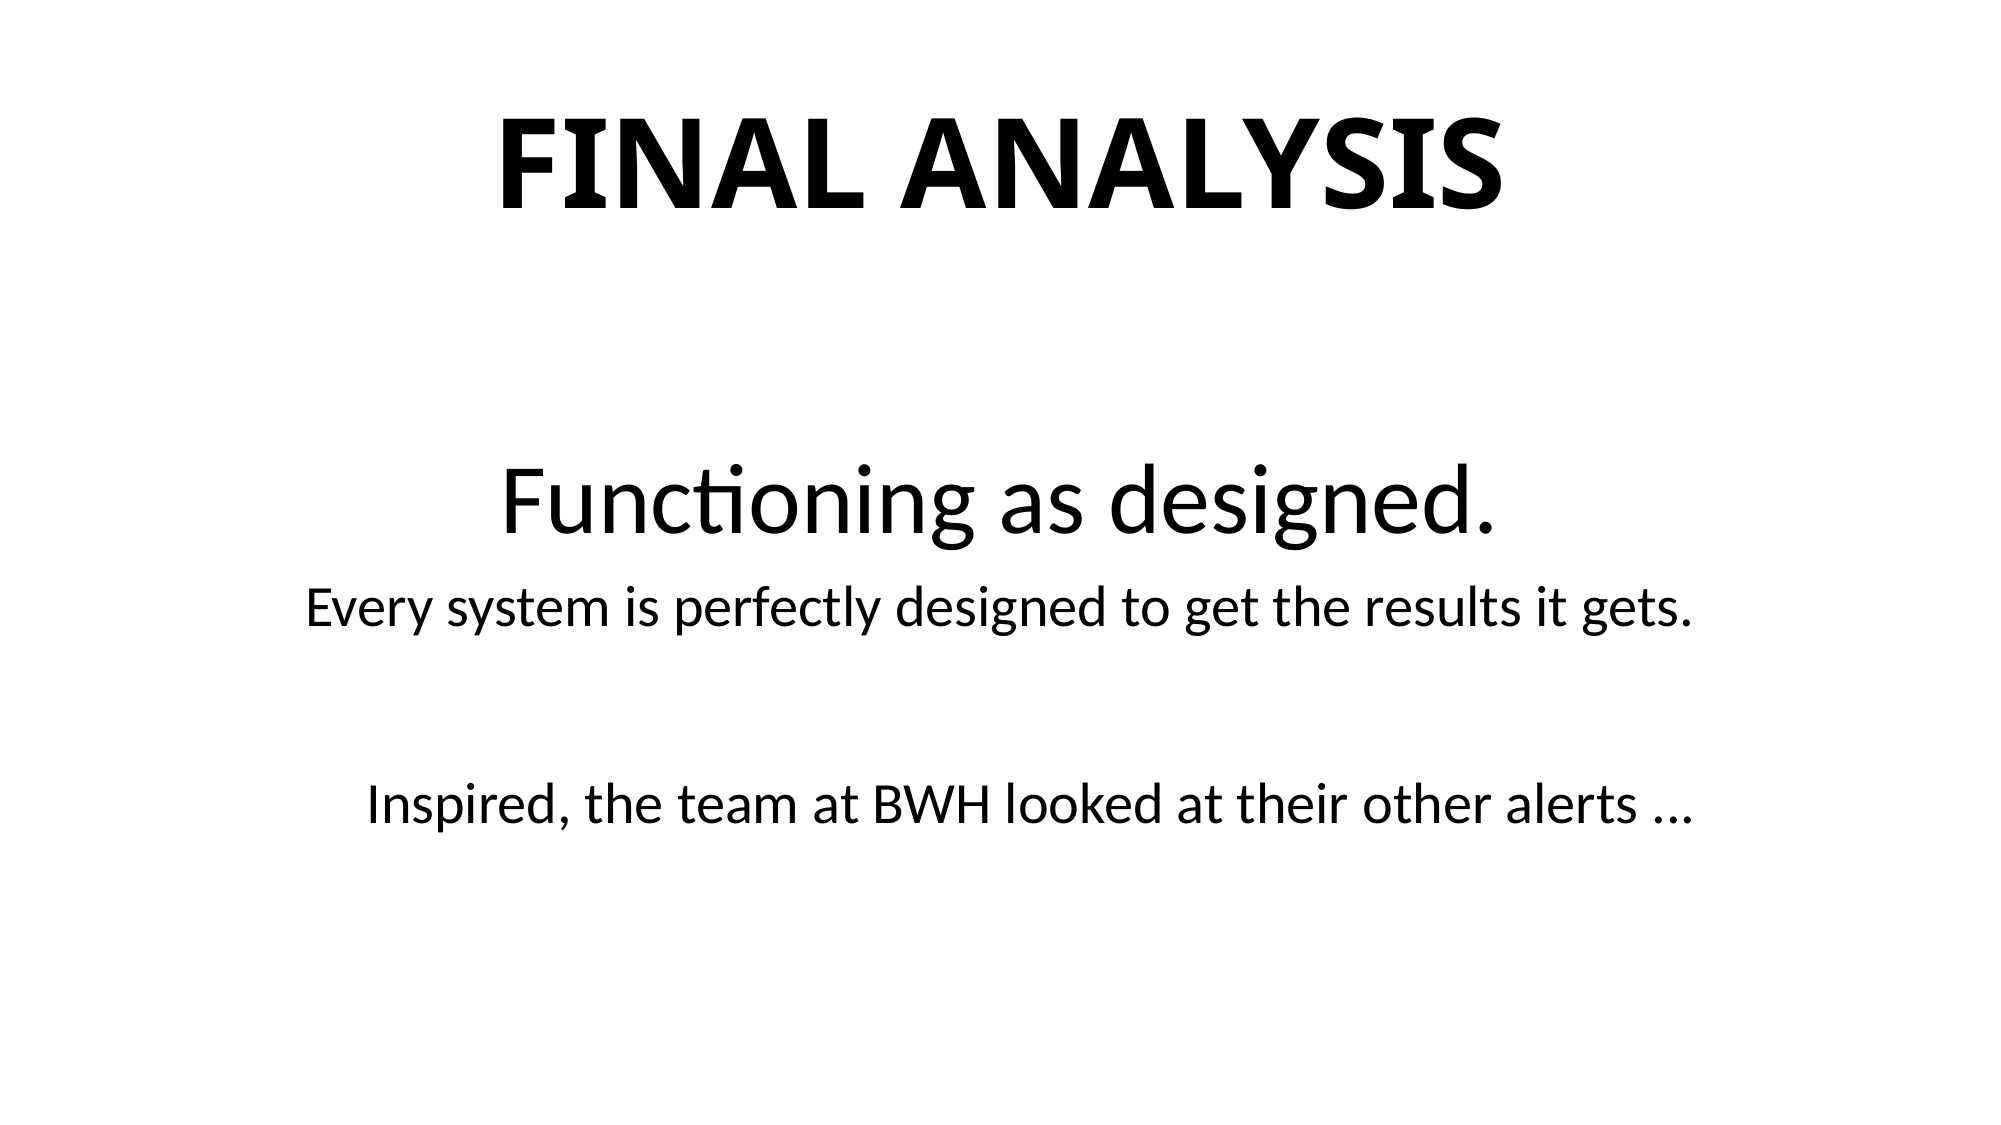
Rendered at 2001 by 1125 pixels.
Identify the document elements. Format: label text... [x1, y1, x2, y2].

list Functioning as designed. Every system is perfectly designed to get the results it gets. [137, 299, 1863, 1014]
title FINAL ANALYSIS [137, 59, 1863, 278]
text_box Inspired, the team at BWH looked at their other alerts ... [351, 757, 1712, 843]
